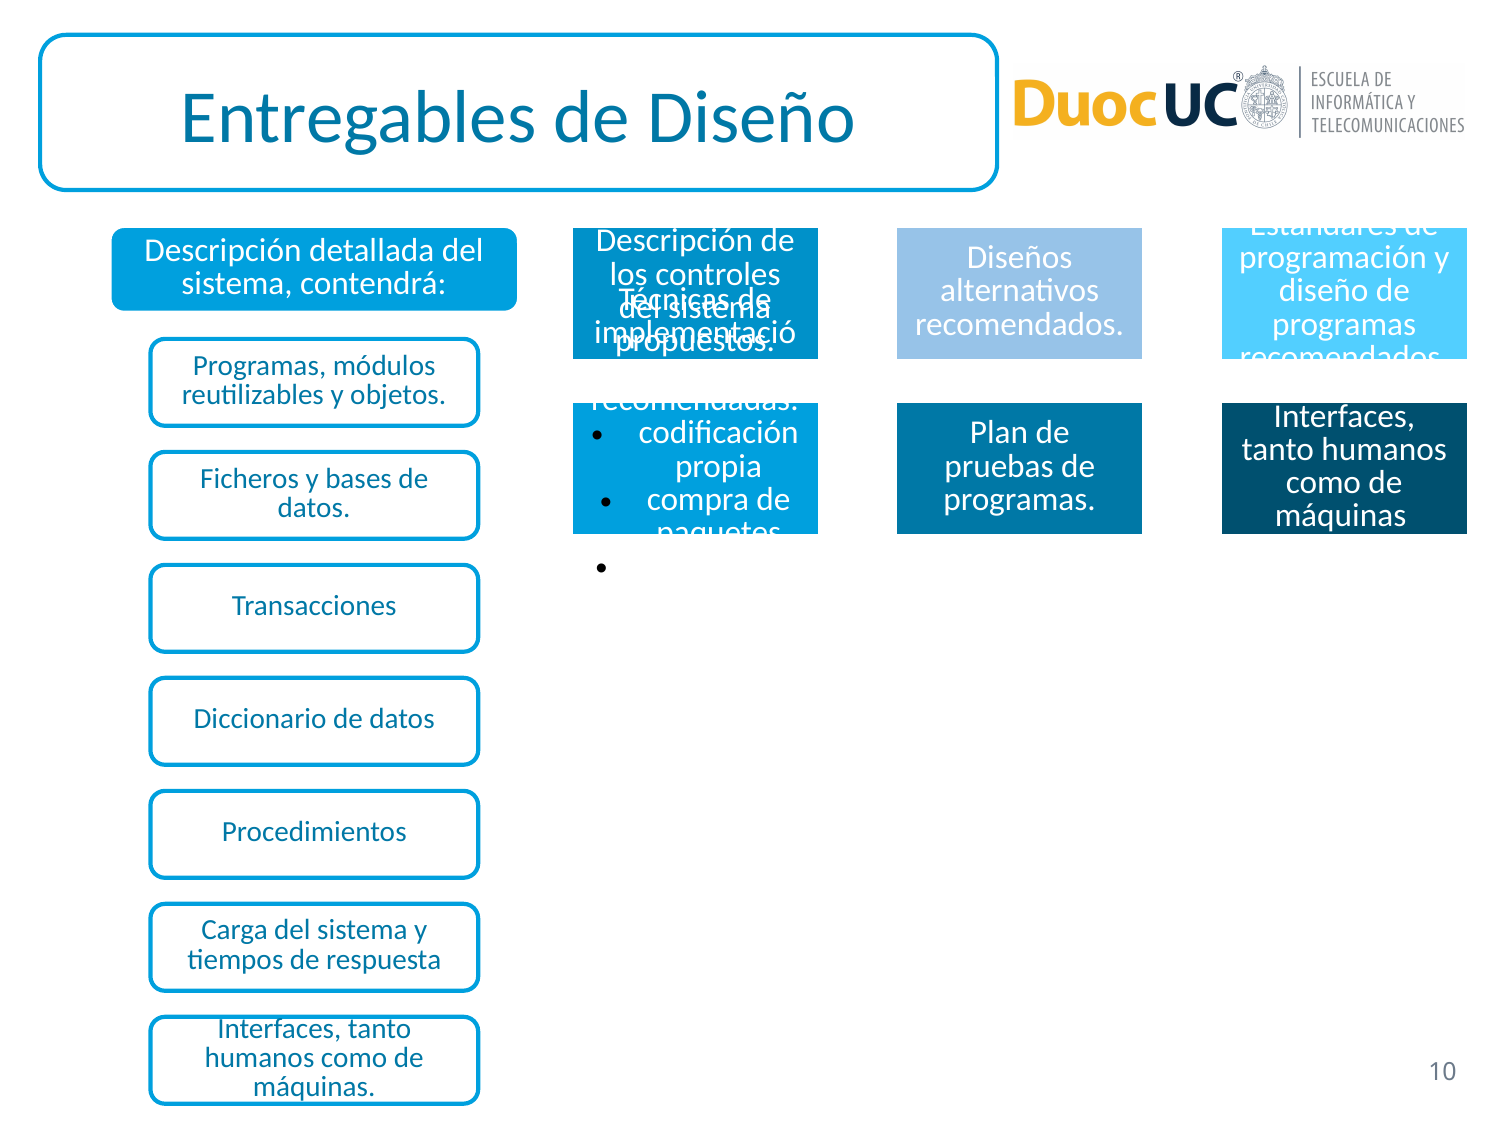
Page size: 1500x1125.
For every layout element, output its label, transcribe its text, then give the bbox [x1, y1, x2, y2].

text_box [57, 225, 571, 1105]
picture [1013, 63, 1465, 140]
text_box Entregables de Diseño [38, 32, 1000, 193]
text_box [570, 225, 1470, 1091]
